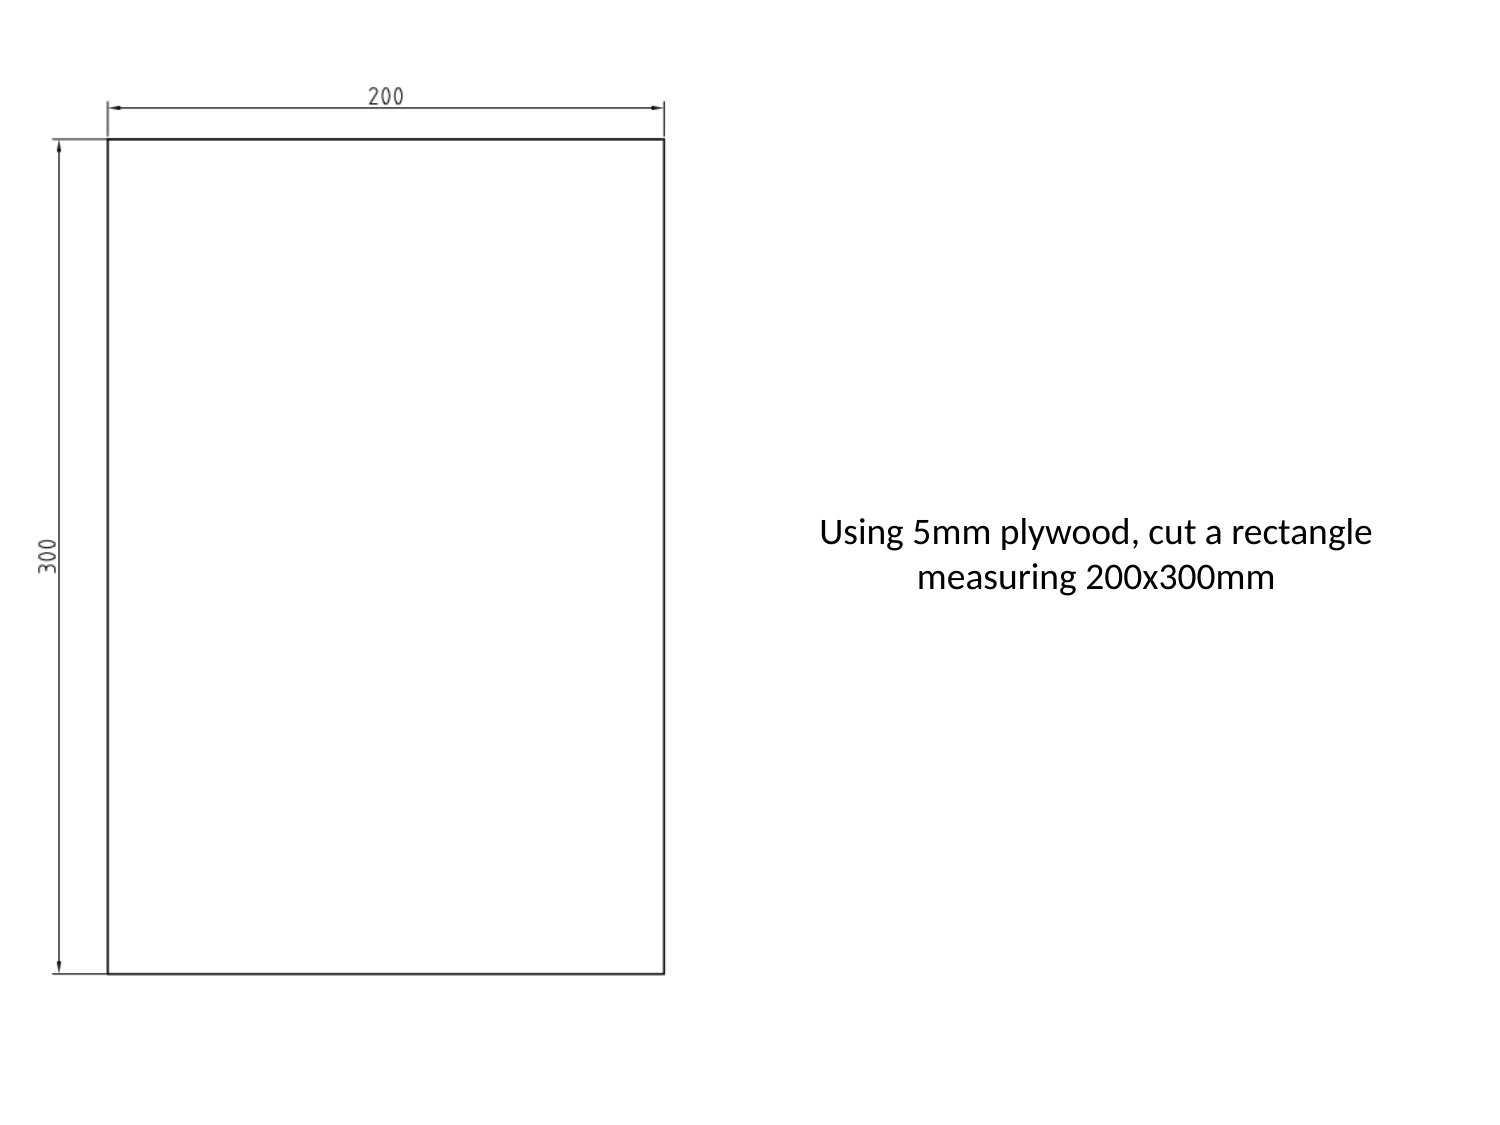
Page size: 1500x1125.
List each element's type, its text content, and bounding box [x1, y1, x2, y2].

picture [0, 57, 705, 1013]
text_box Using 5mm plywood, cut a rectangle measuring 200x300mm [766, 499, 1427, 605]
